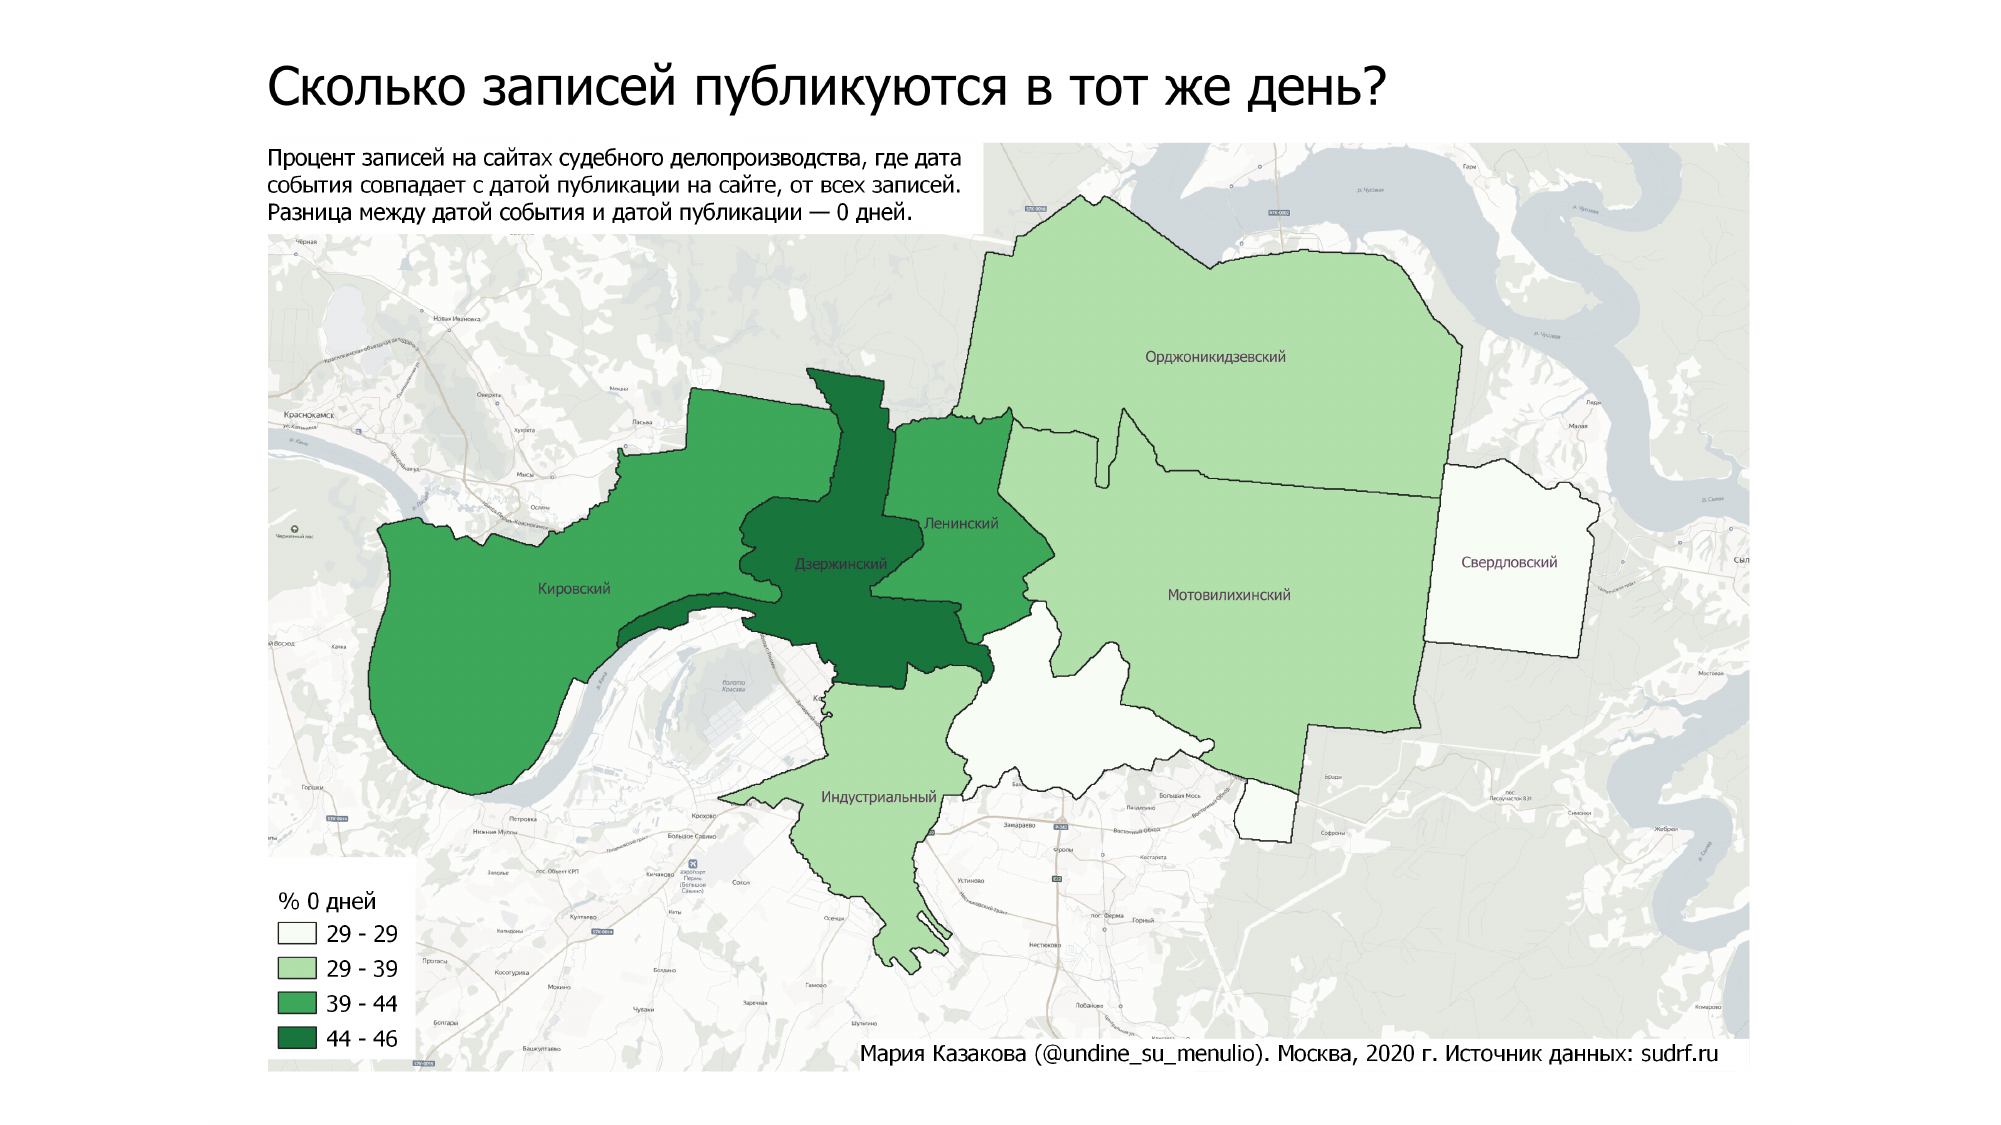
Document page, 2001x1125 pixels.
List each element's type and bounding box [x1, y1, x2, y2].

picture [204, 0, 1796, 1125]
